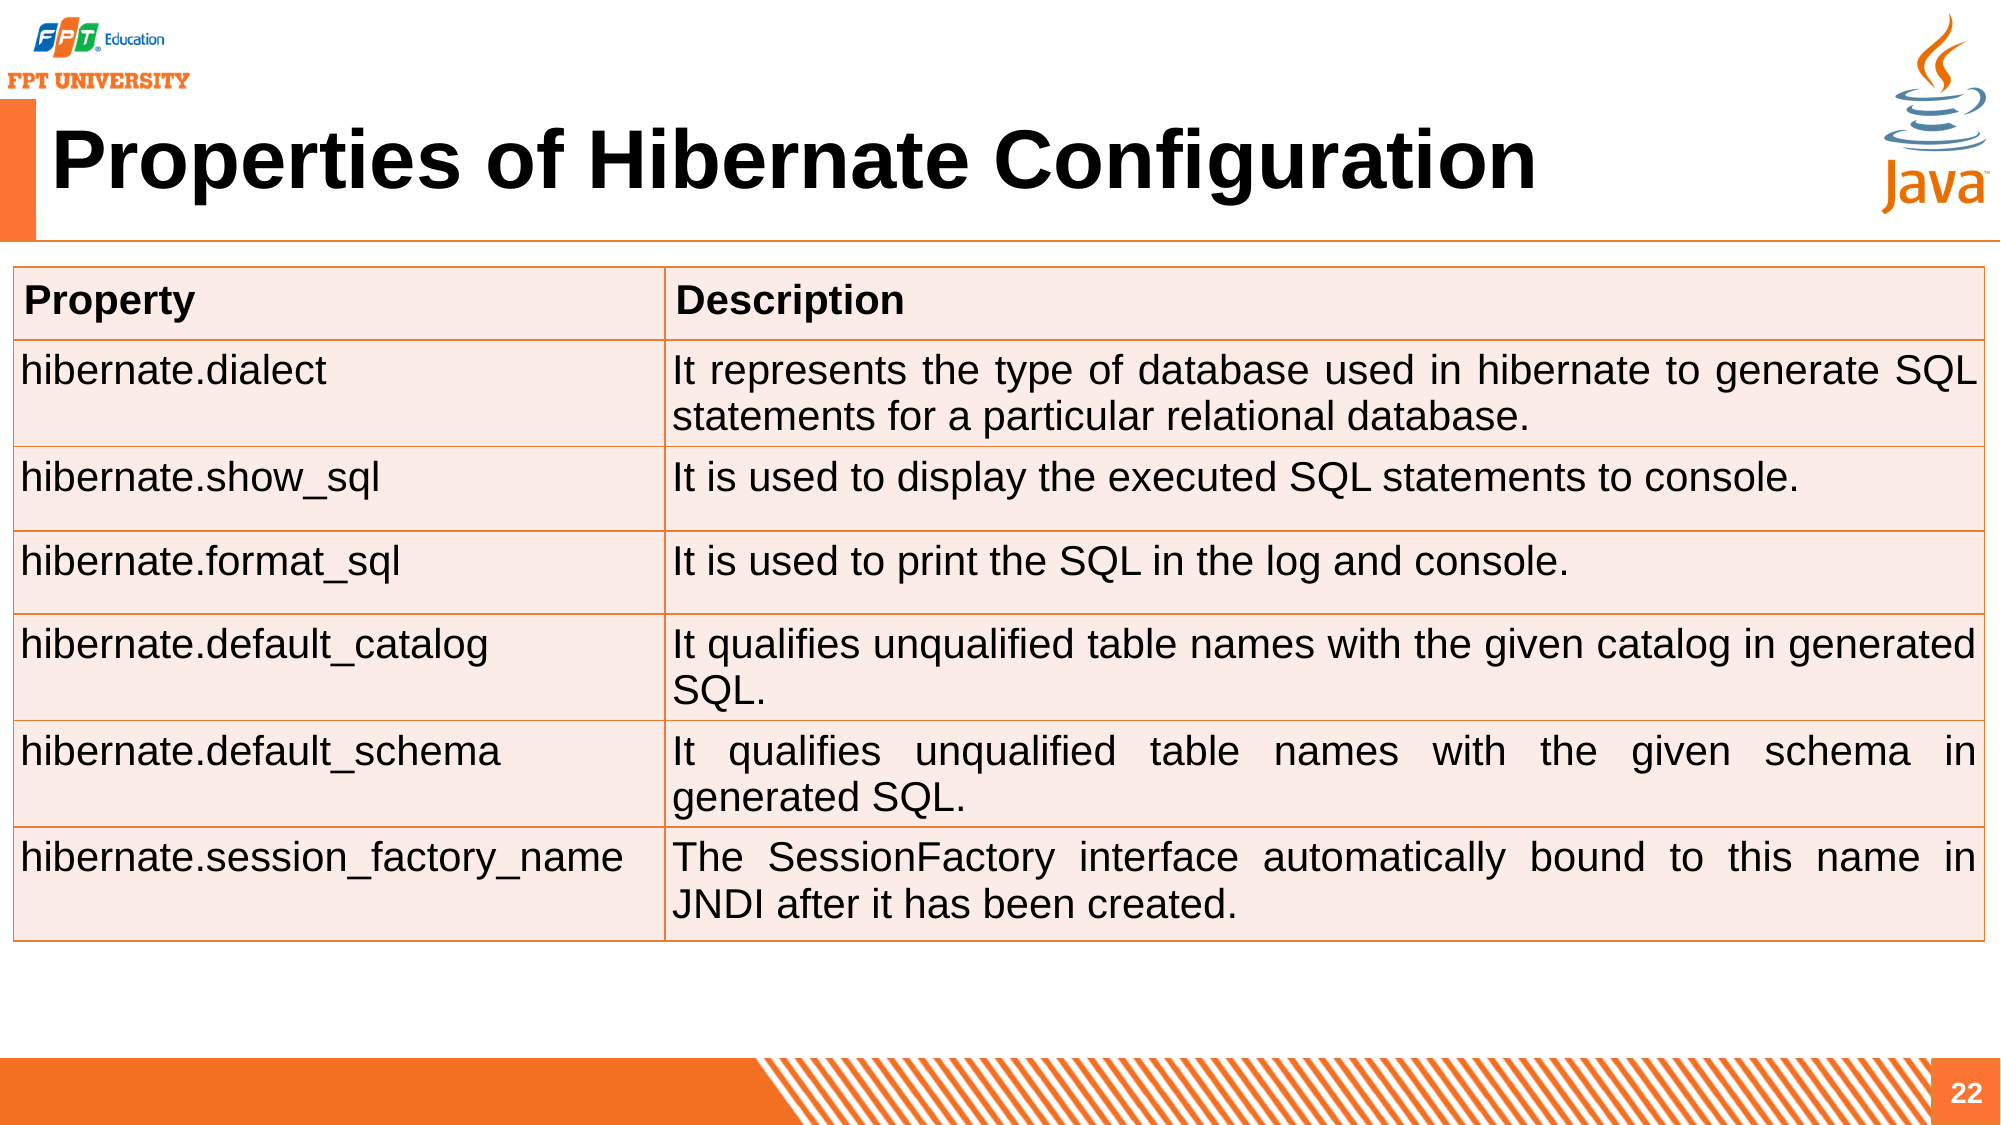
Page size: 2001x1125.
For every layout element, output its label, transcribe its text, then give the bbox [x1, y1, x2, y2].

table_cell It qualifies unqualified table names with the given catalog in generated SQL. [666, 615, 1984, 720]
table_cell The SessionFactory interface automatically bound to this name in JNDI after it has been created. [666, 828, 1984, 940]
table_cell hibernate.dialect [14, 341, 664, 446]
table_cell hibernate.show_sql [14, 447, 664, 530]
table_cell hibernate.default_schema [14, 721, 664, 826]
table_cell hibernate.default_catalog [14, 615, 664, 720]
slide_number 22 [1933, 1059, 2000, 1124]
table_header Description [666, 268, 1984, 339]
table_cell It qualifies unqualified table names with the given schema in generated SQL. [666, 721, 1984, 826]
picture [0, 2, 197, 99]
table_cell hibernate.format_sql [14, 532, 664, 613]
table_cell hibernate.session_factory_name [14, 828, 664, 940]
table_header Property [14, 268, 664, 339]
table_cell It is used to print the SQL in the log and console. [666, 532, 1984, 613]
title Properties of Hibernate Configuration [36, 108, 1869, 215]
picture [1868, 4, 2000, 226]
table_cell It represents the type of database used in hibernate to generate SQL statements for a particular relational database. [666, 341, 1984, 446]
picture [0, 1058, 1934, 1125]
list [0, 266, 1985, 1057]
table_cell It is used to display the executed SQL statements to console. [666, 447, 1984, 530]
